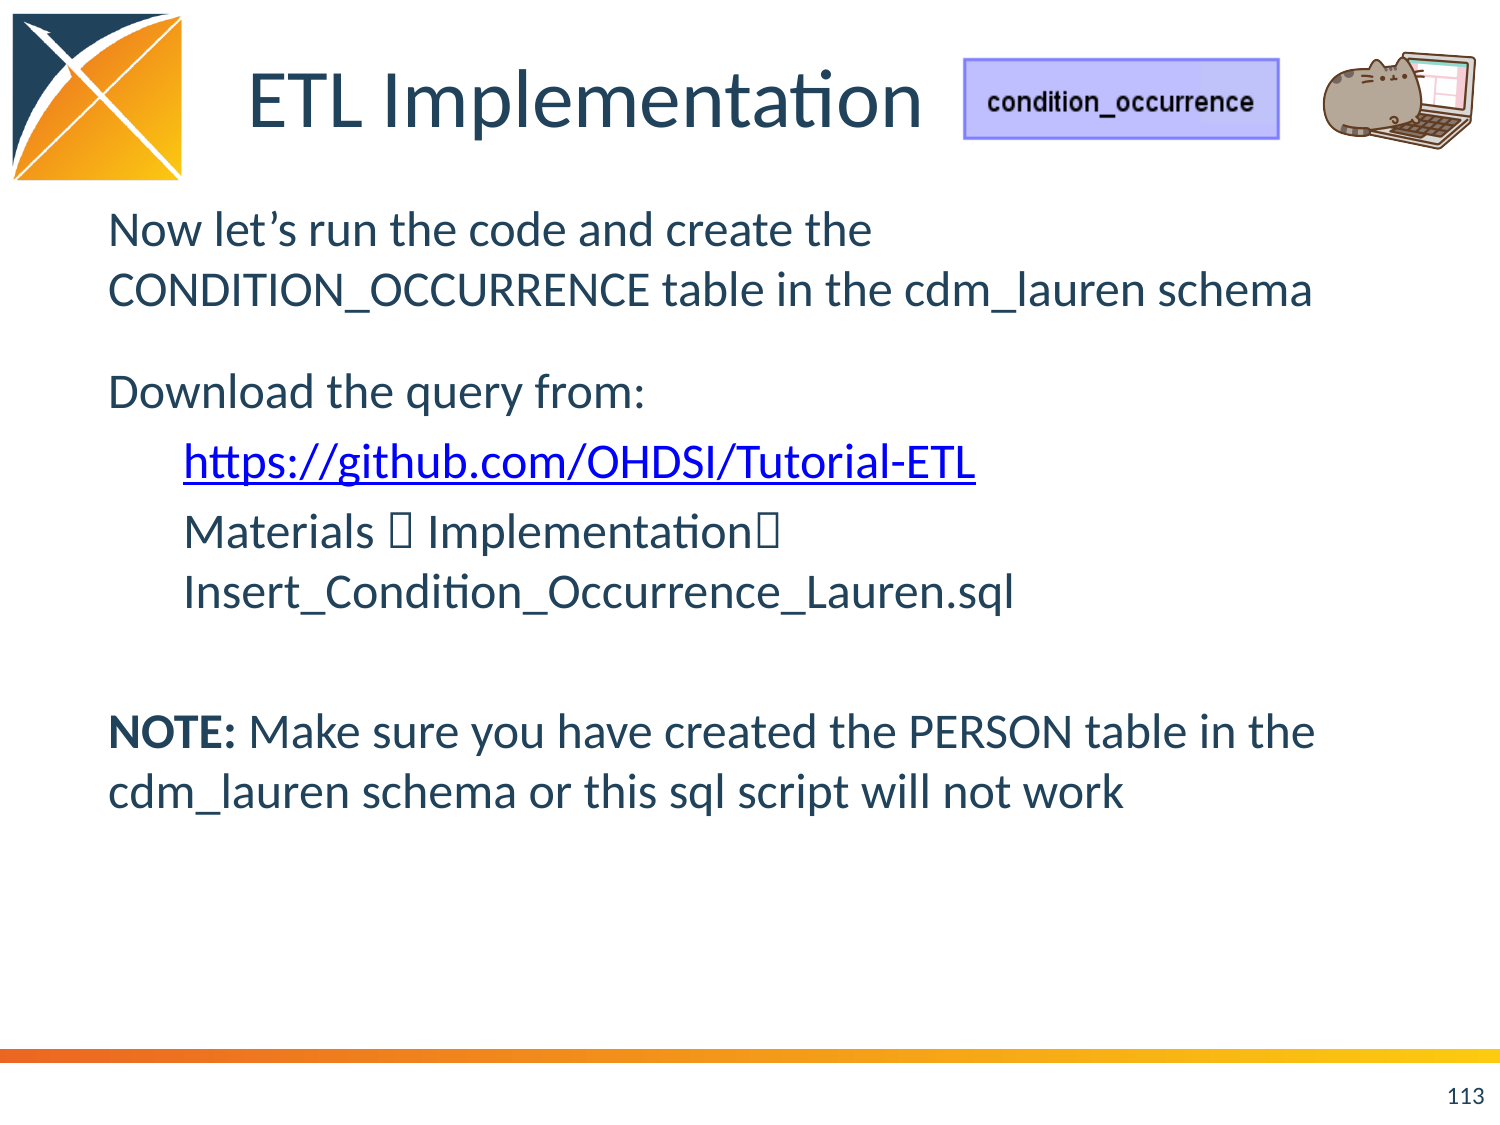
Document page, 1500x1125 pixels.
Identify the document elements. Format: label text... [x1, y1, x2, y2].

picture [1312, 9, 1495, 192]
text_box Now let’s run the code and create the CONDITION_OCCURRENCE table in the cdm_lauren schema [93, 188, 1352, 327]
slide_number 113 [1149, 1065, 1500, 1125]
picture [0, 0, 206, 200]
title ETL Implementation [187, 24, 985, 163]
picture [954, 52, 1288, 149]
text_box Download the query from: https://github.com/OHDSI/Tutorial-ETL Materials  Implementation Insert_Condition_Occurrence_Lauren.sql NOTE: Make sure you have created the PERSON table in the cdm_lauren schema or this sql script will not work [93, 351, 1400, 1033]
